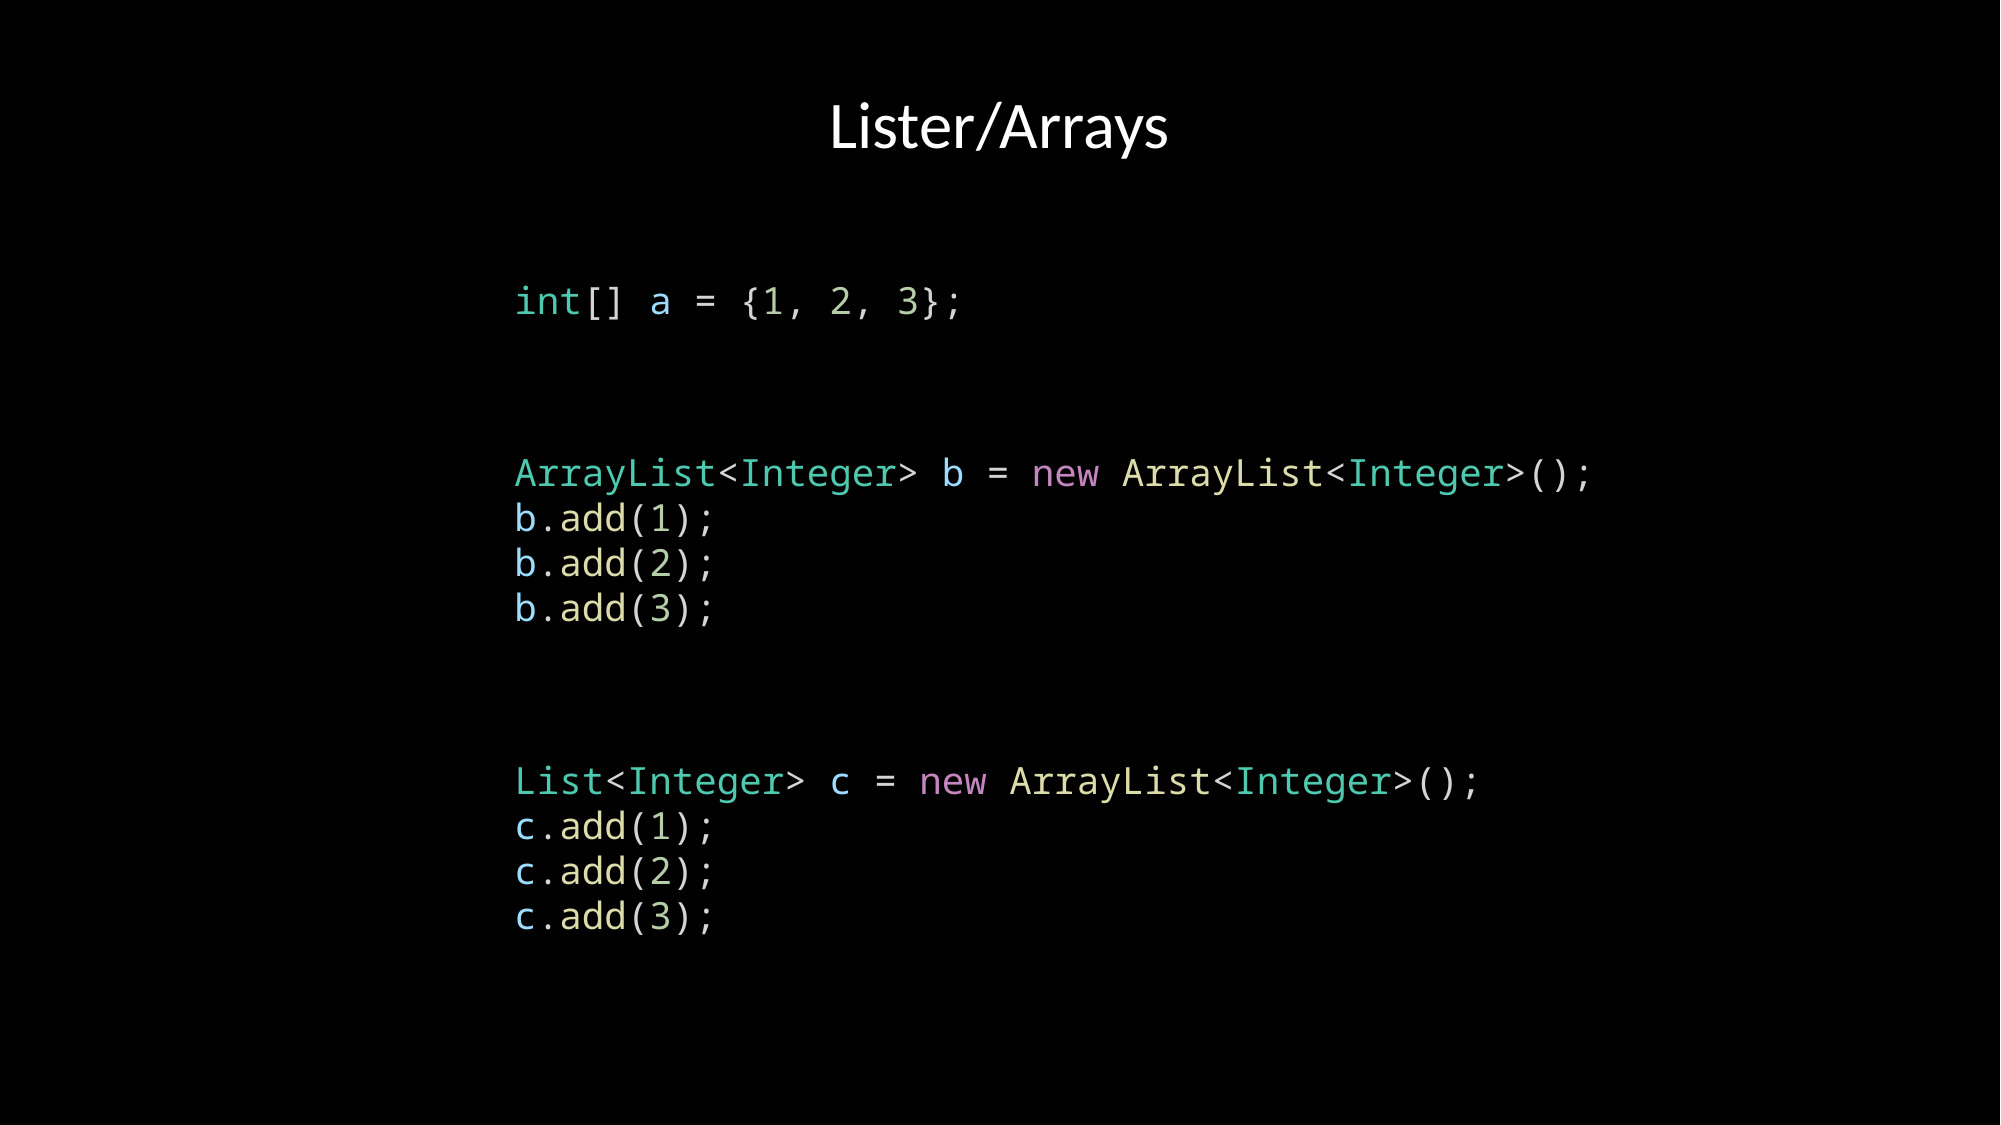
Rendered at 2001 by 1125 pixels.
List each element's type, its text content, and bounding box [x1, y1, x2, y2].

text_box int[] a = {1, 2, 3}; [499, 269, 1501, 330]
text_box List<Integer> c = new ArrayList<Integer>(); c.add(1); c.add(2); c.add(3); [499, 749, 1639, 944]
text_box ArrayList<Integer> b = new ArrayList<Integer>(); b.add(1); b.add(2); b.add(3); [499, 441, 1657, 636]
text_box Lister/Arrays [814, 74, 1185, 170]
